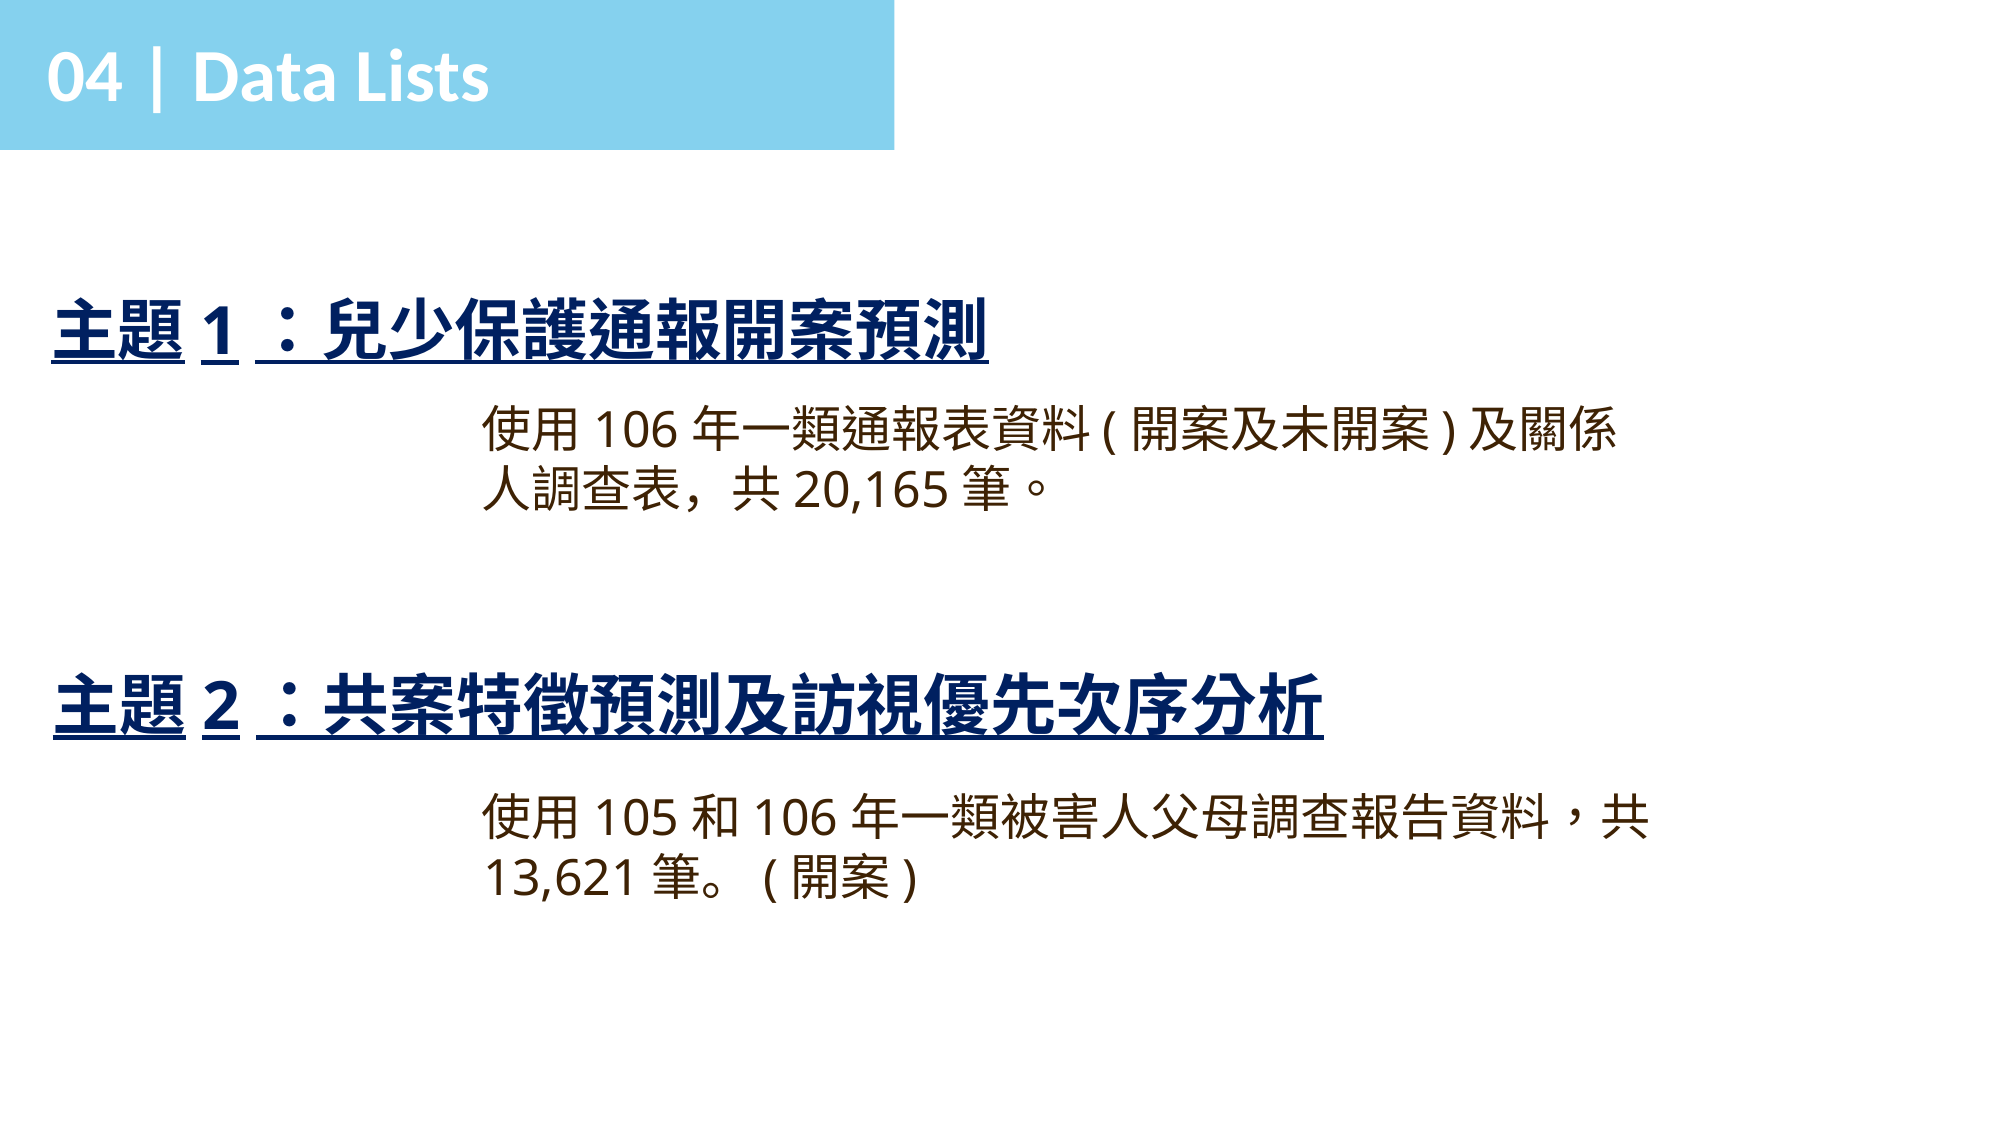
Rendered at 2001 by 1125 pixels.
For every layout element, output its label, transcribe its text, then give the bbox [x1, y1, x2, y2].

text_box 04 | Data Lists [31, 4, 881, 139]
text_box 主題2：共案特徵預測及訪視優先次序分析 [37, 655, 1691, 751]
text_box 使用105和106年一類被害人父母調查報告資料，共13,621筆。(開案) [466, 777, 1674, 913]
text_box [0, 0, 895, 151]
text_box 使用106年一類通報表資料(開案及未開案)及關係人調查表，共20,165筆。 [466, 390, 1674, 526]
text_box 主題1：兒少保護通報開案預測 [36, 280, 1356, 376]
